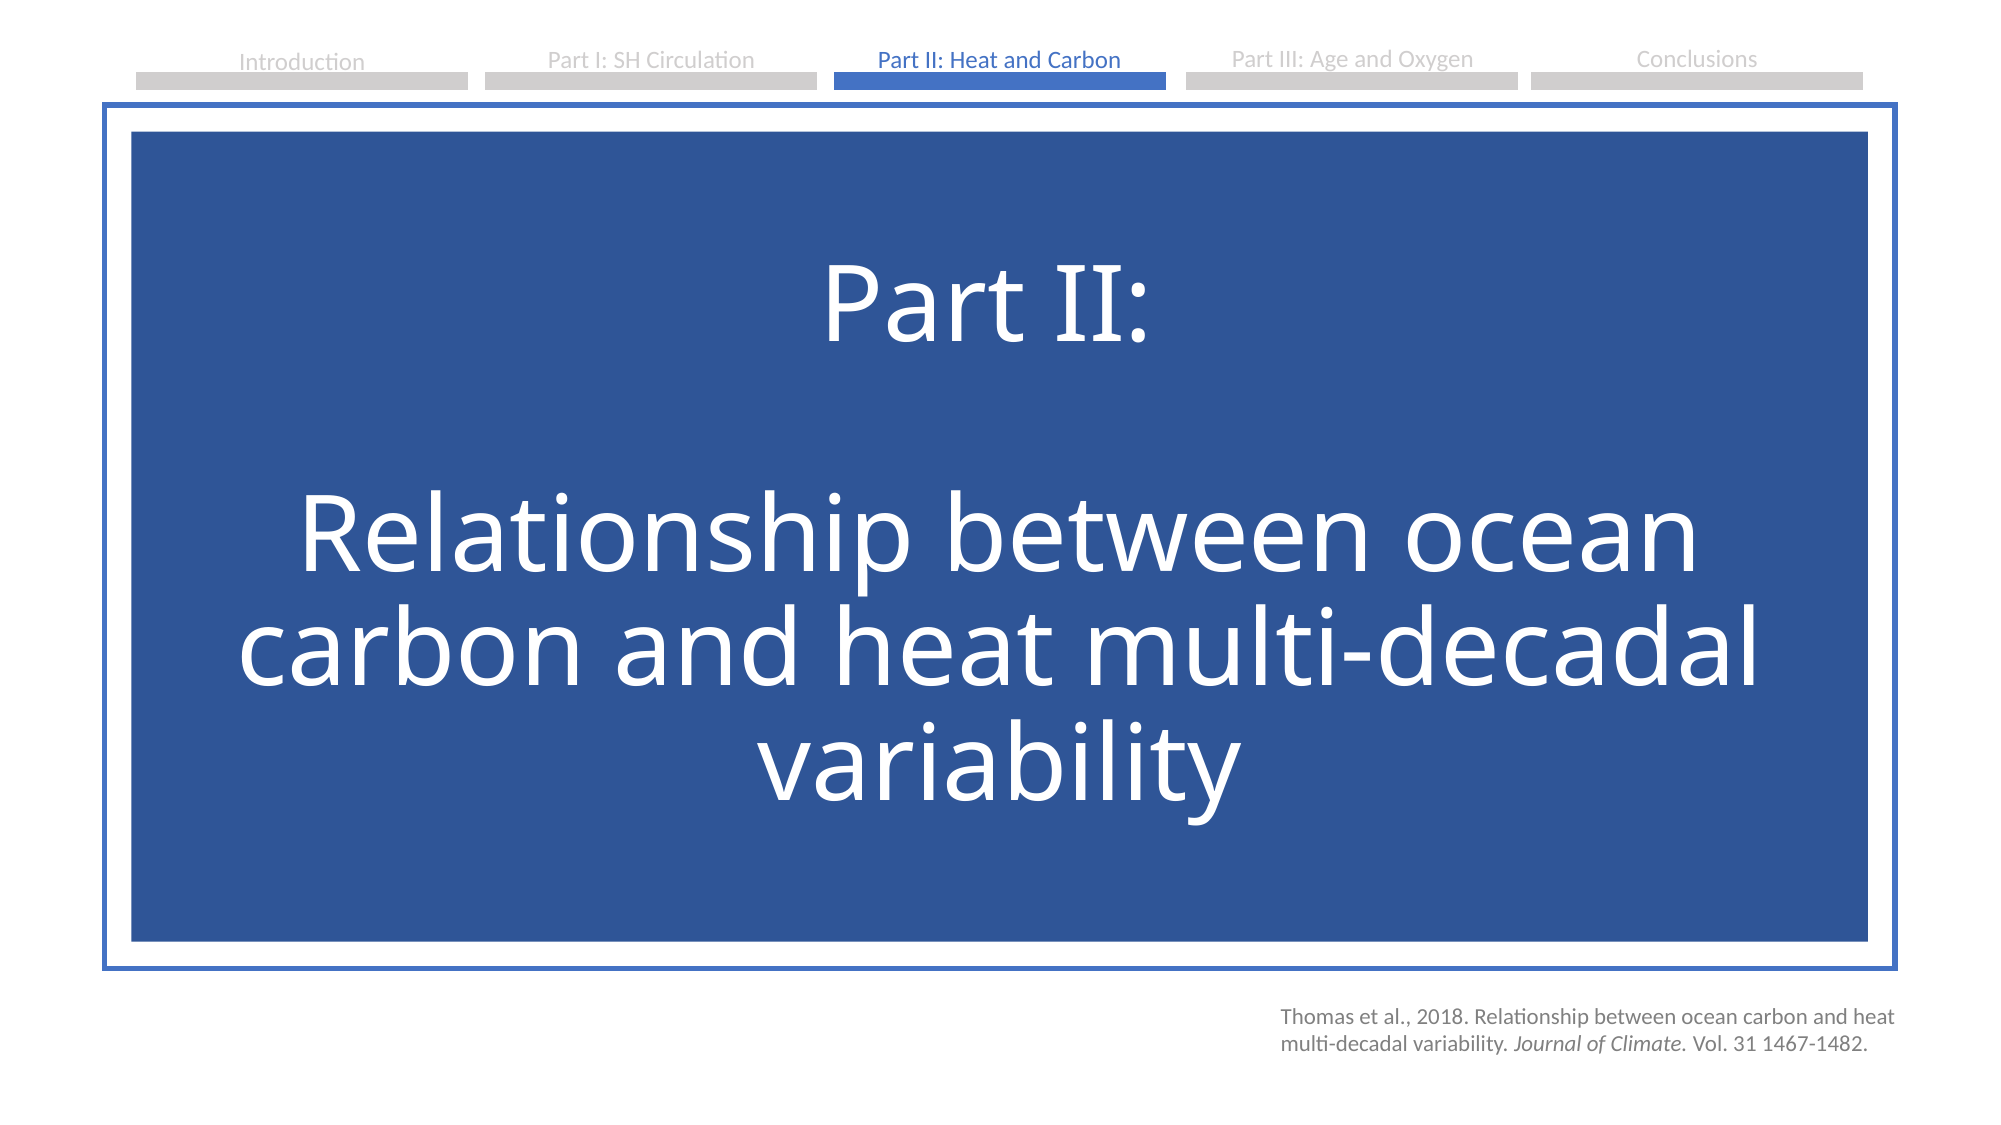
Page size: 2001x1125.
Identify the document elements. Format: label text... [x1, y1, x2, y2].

text_box Thomas et al., 2018. Relationship between ocean carbon and heat multi-decadal variability. Journal of Climate. Vol. 31 1467-1482. [1265, 994, 1943, 1064]
text_box [130, 131, 1869, 943]
text_box [103, 104, 1896, 969]
title Part II: Relationship between ocean carbon and heat multi-decadal variability [183, 184, 1817, 890]
